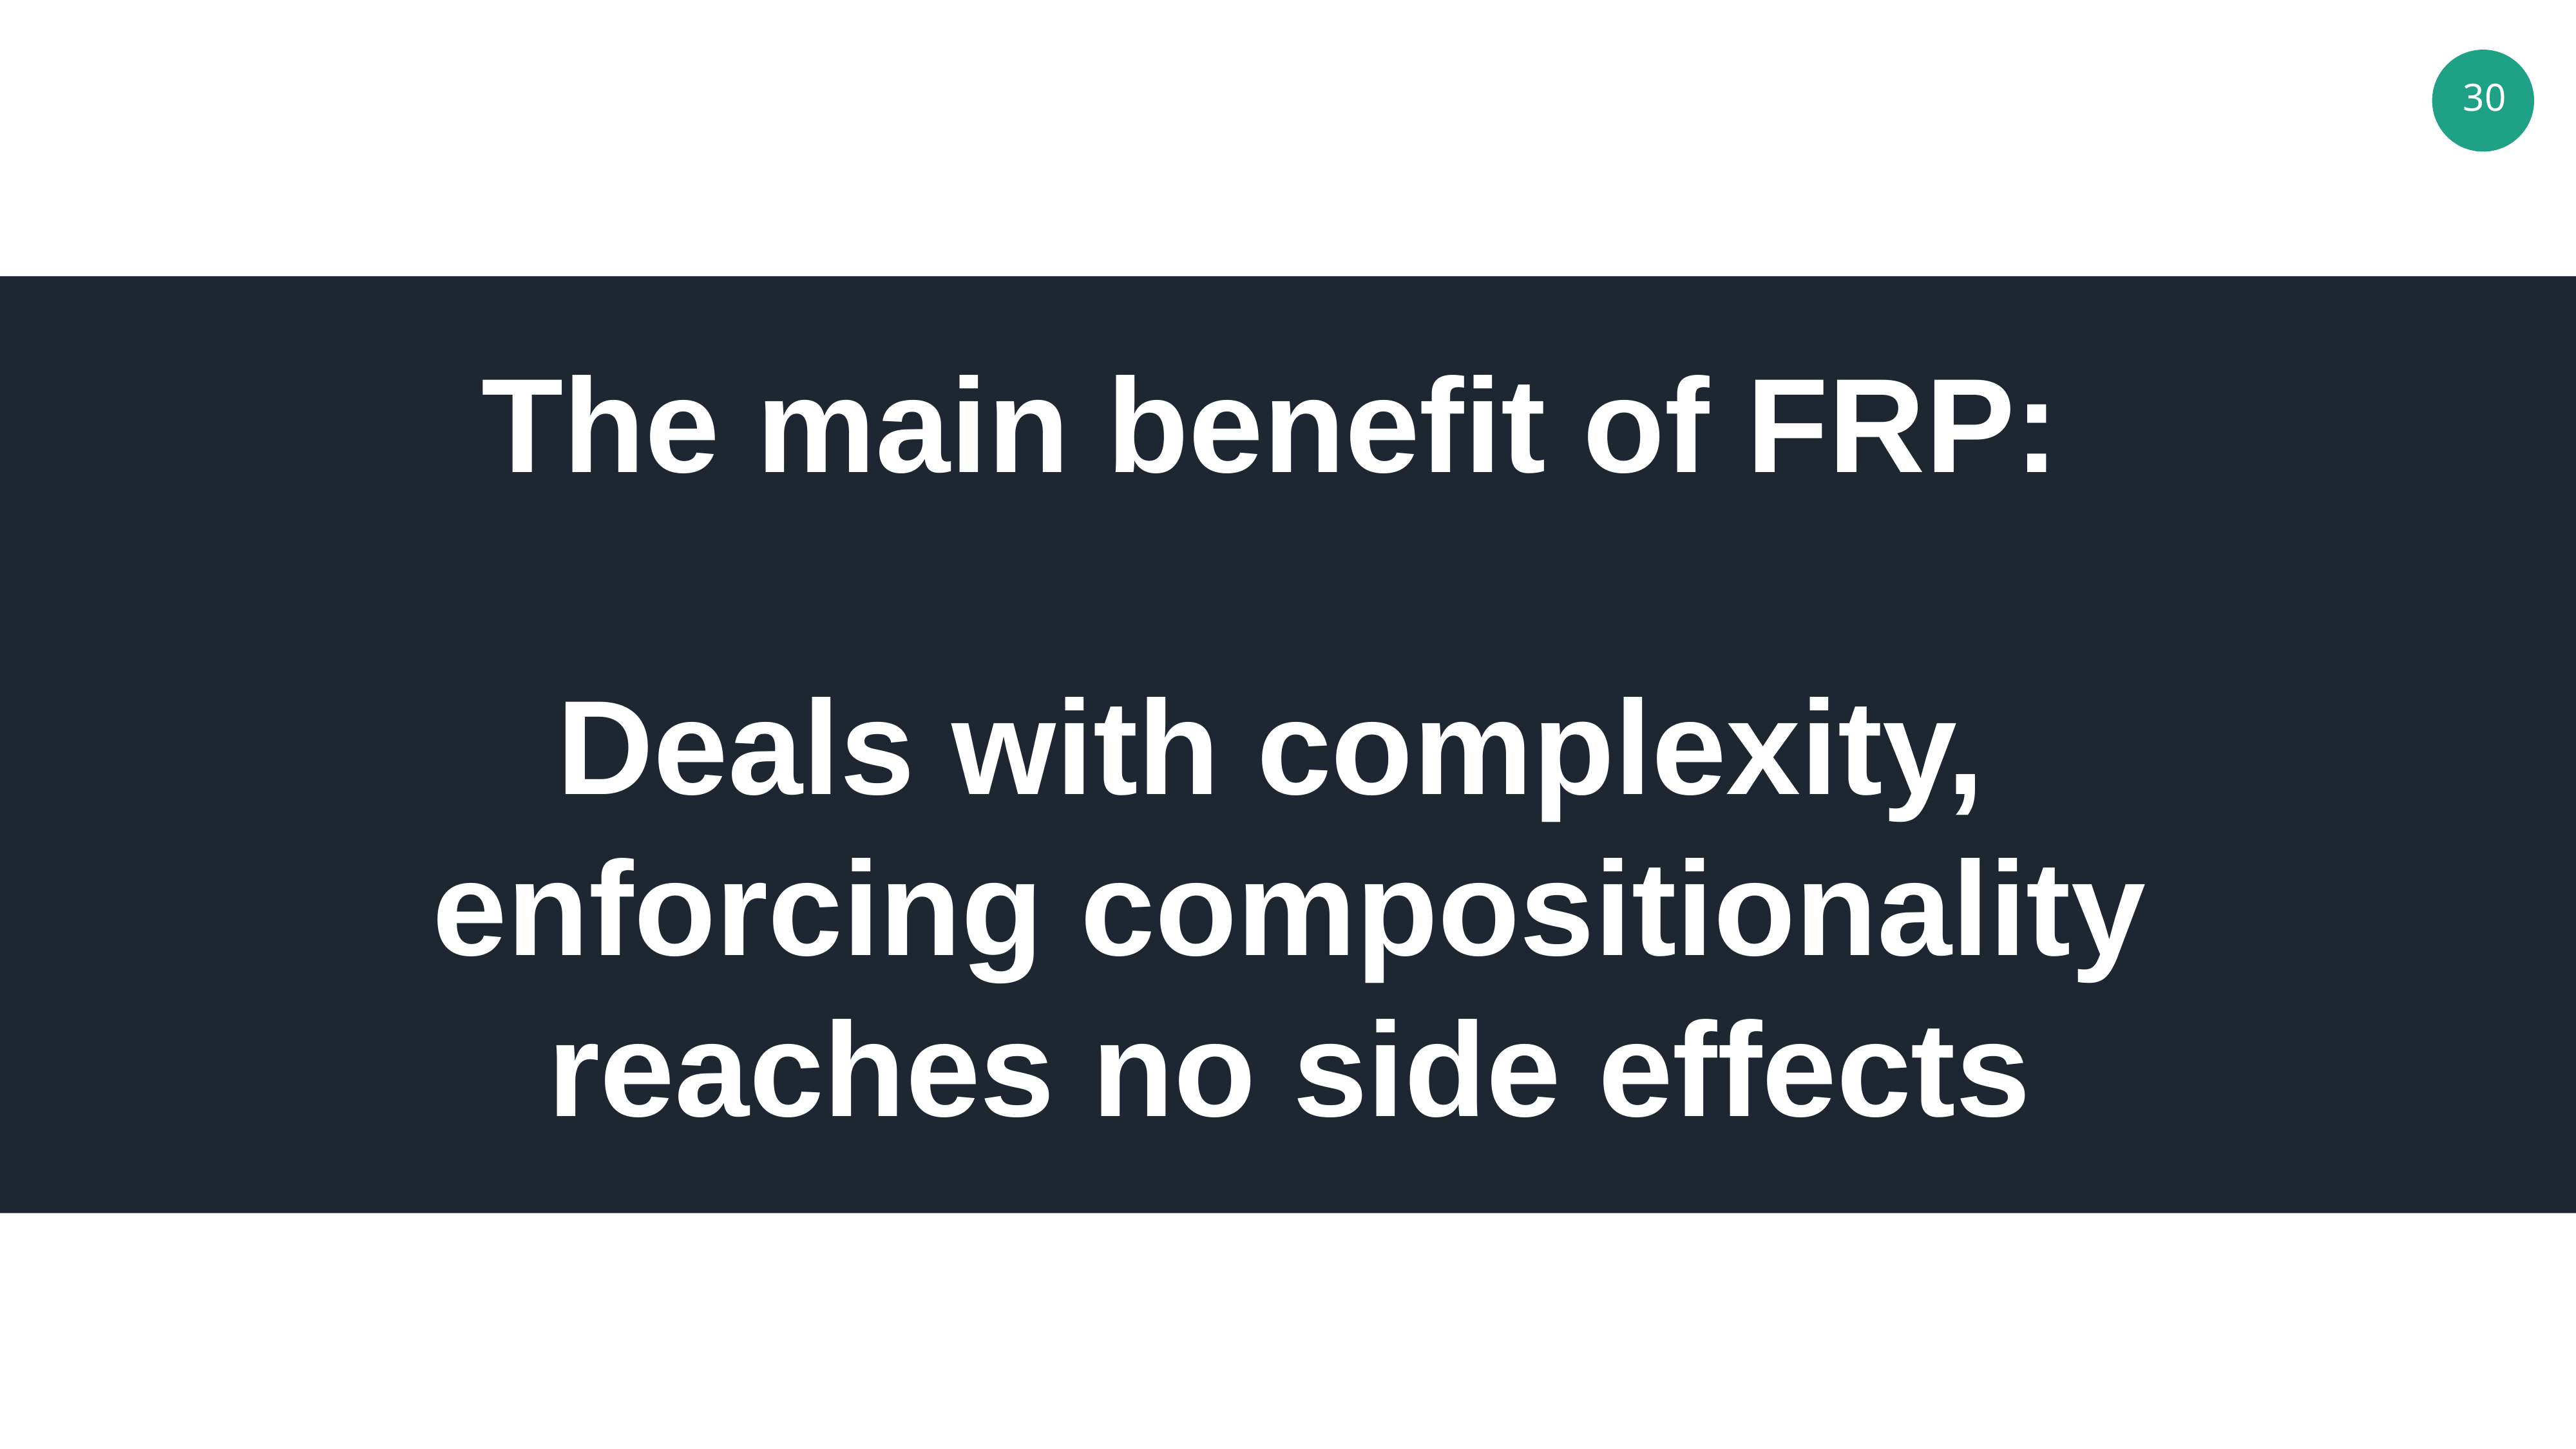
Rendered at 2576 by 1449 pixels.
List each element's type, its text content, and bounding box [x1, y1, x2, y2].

text_box The main benefit of FRP: Deals with complexity, enforcing compositionality reaches no side effects [364, 333, 2215, 1148]
text_box [0, 276, 2576, 1213]
